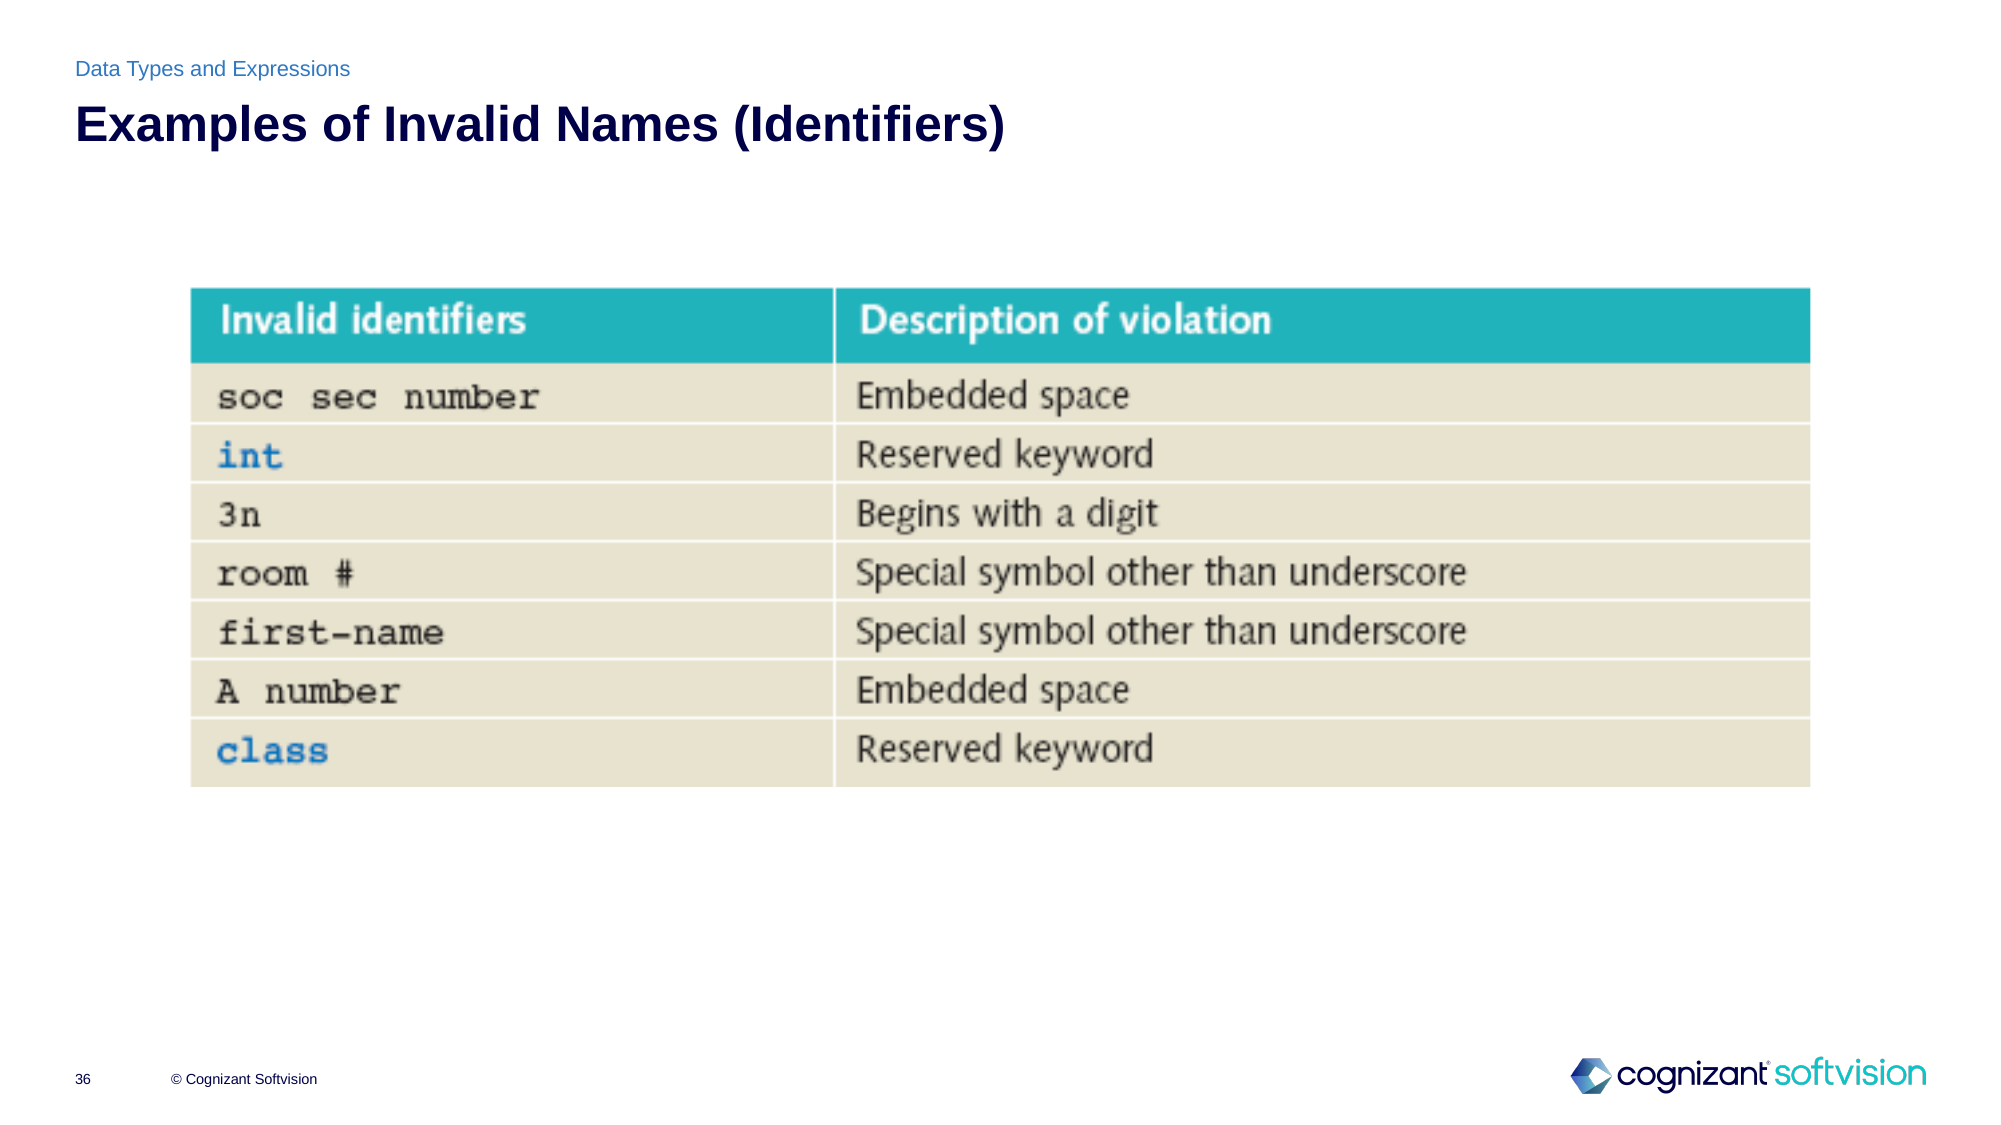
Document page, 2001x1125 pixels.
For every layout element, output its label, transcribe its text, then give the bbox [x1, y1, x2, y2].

footer © Cognizant Softvision [171, 1056, 368, 1088]
slide_number 36 [75, 1056, 133, 1088]
title Examples of Invalid Names (Identifiers) [75, 93, 1848, 142]
picture [189, 281, 1811, 788]
picture [1553, 1041, 1943, 1111]
text_box Data Types and Expressions [75, 54, 1850, 93]
